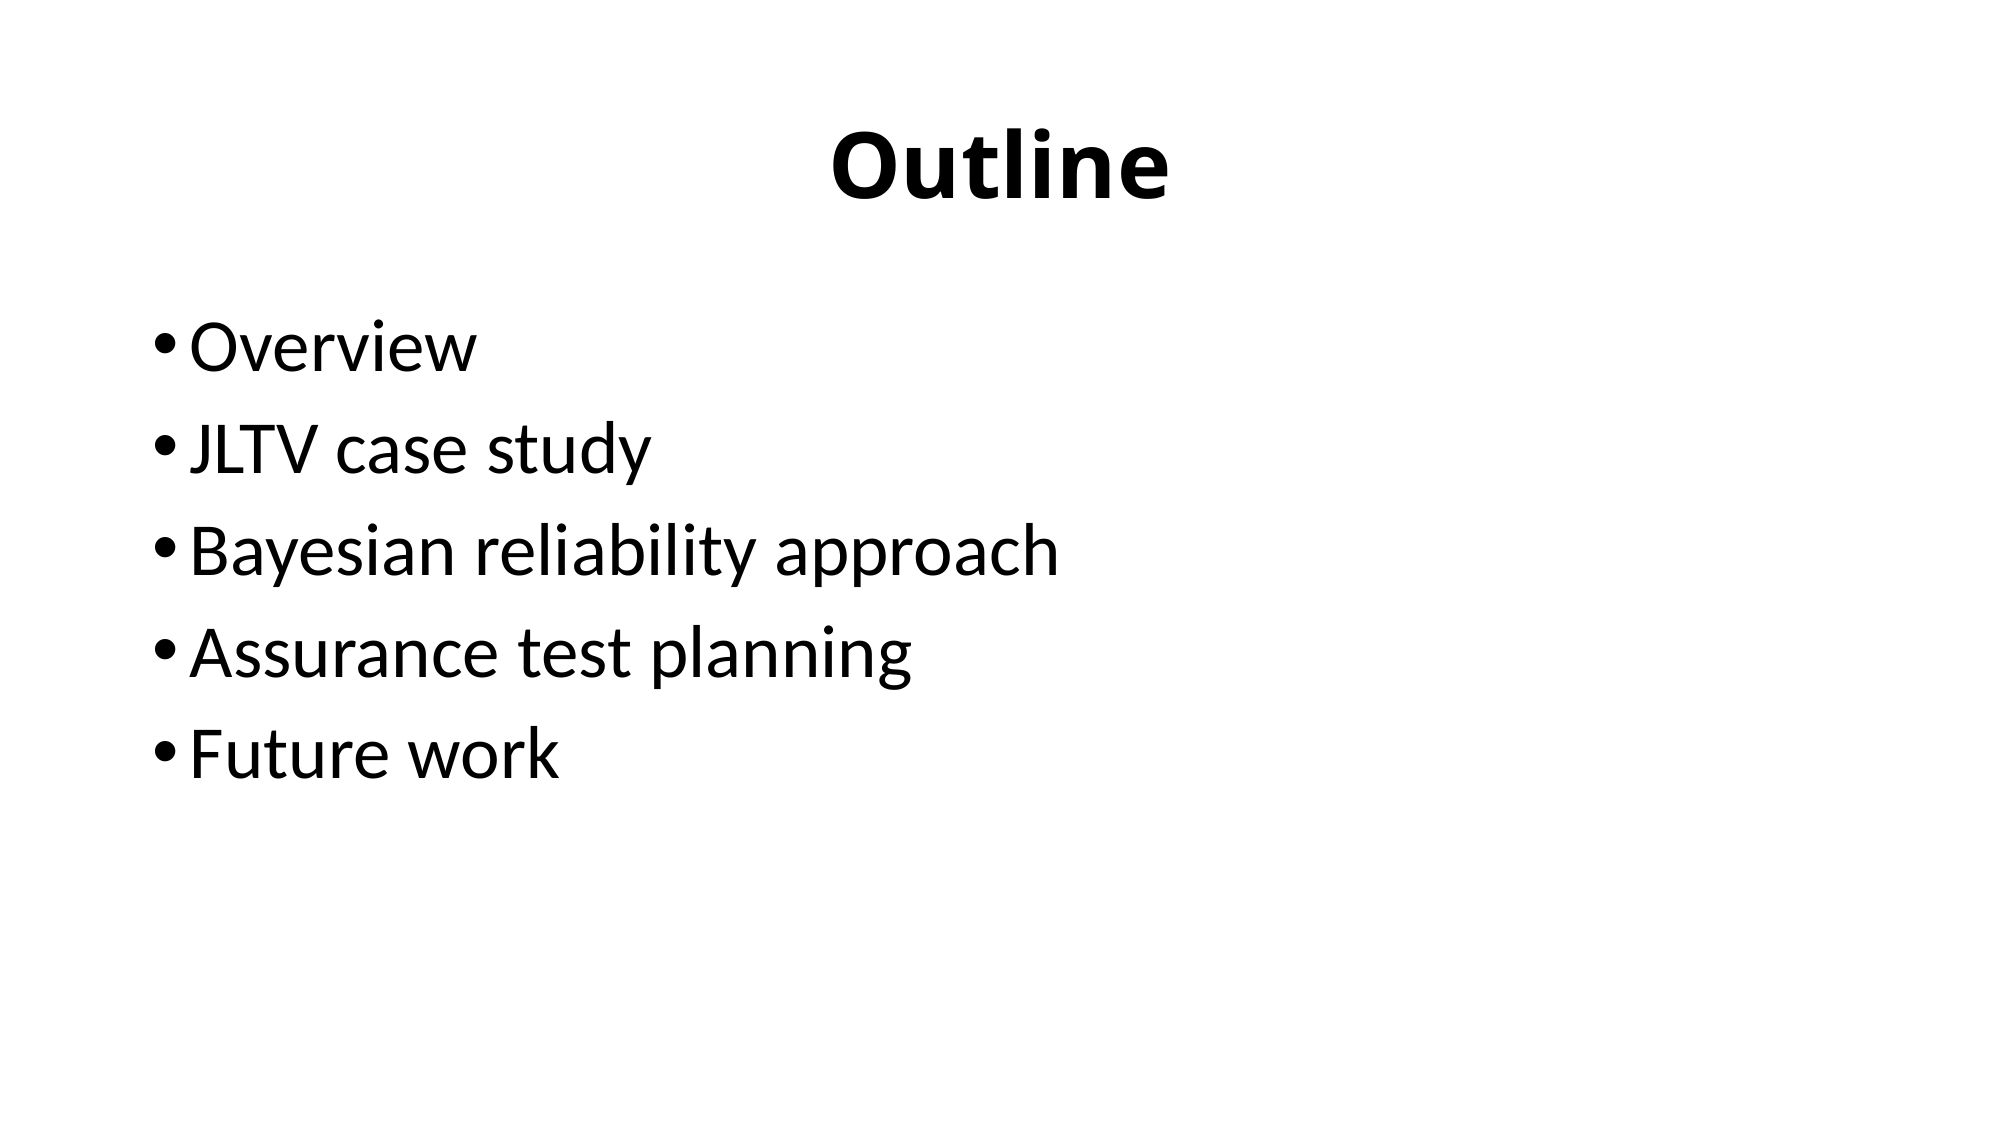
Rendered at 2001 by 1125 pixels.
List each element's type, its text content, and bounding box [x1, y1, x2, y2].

title Outline [137, 59, 1863, 278]
list Overview JLTV case study Bayesian reliability approach Assurance test planning Future work [137, 299, 1863, 1014]
